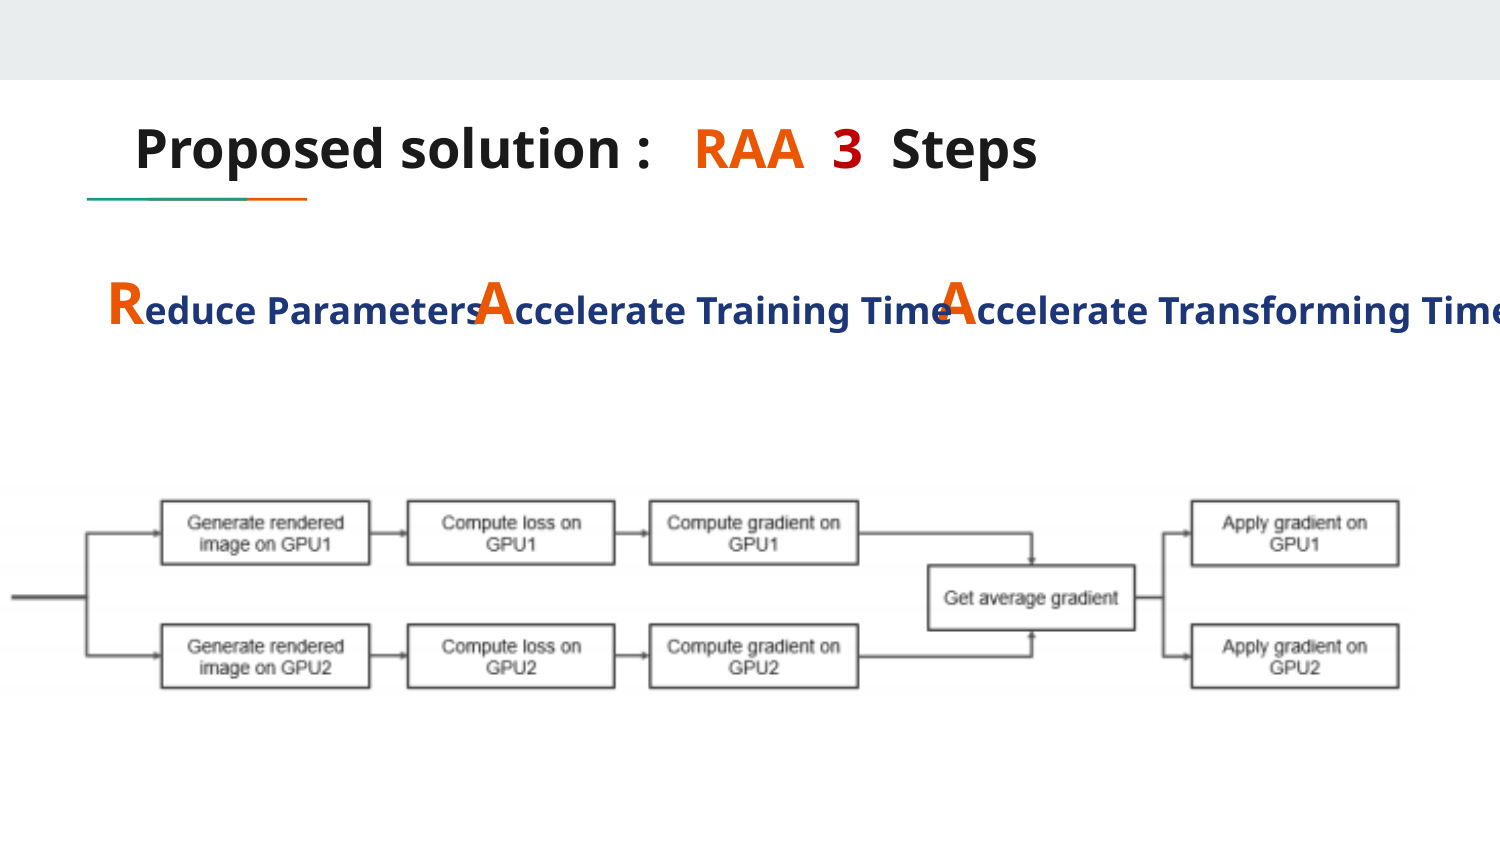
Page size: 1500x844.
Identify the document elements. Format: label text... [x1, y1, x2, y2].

text_box Accelerate Transforming Time [1473, 258, 1500, 344]
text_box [0, 258, 1473, 758]
title Proposed solution : RAA 3 Steps [119, 99, 1381, 188]
